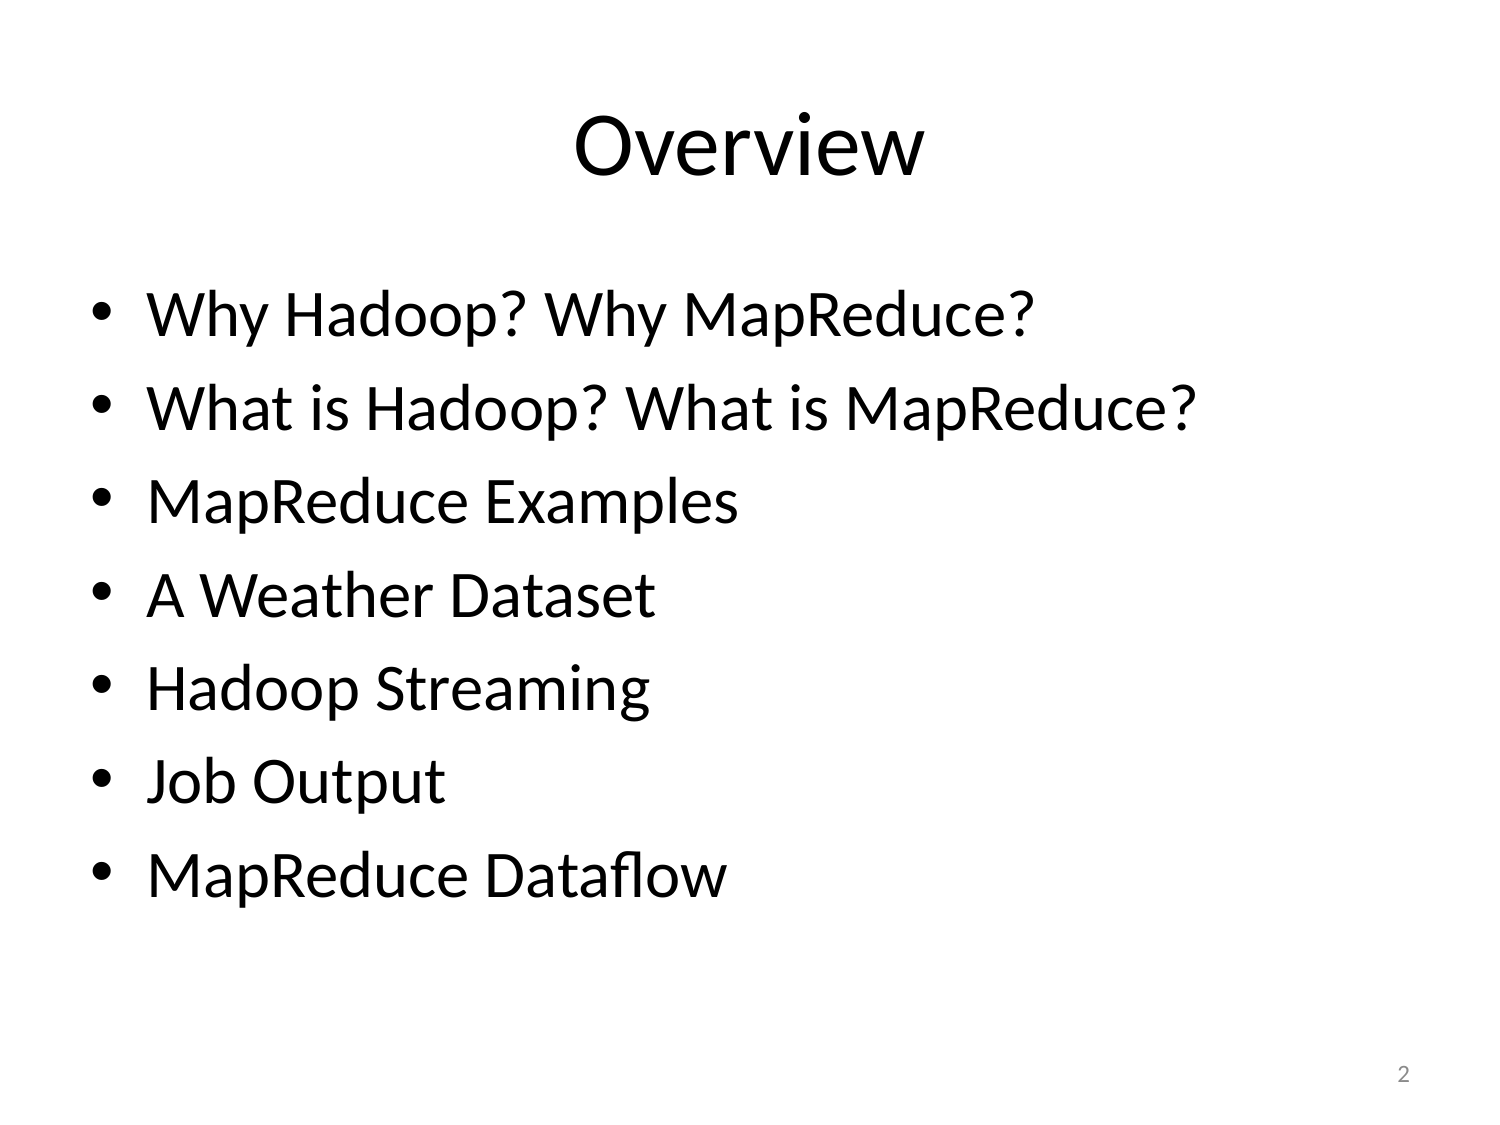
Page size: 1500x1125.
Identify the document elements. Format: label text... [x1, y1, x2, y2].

title Overview [75, 45, 1425, 233]
slide_number 2 [1074, 1042, 1425, 1103]
list Why Hadoop? Why MapReduce? What is Hadoop? What is MapReduce? MapReduce Examples A Weather Dataset Hadoop Streaming Job Output MapReduce Dataflow [75, 262, 1425, 1005]
